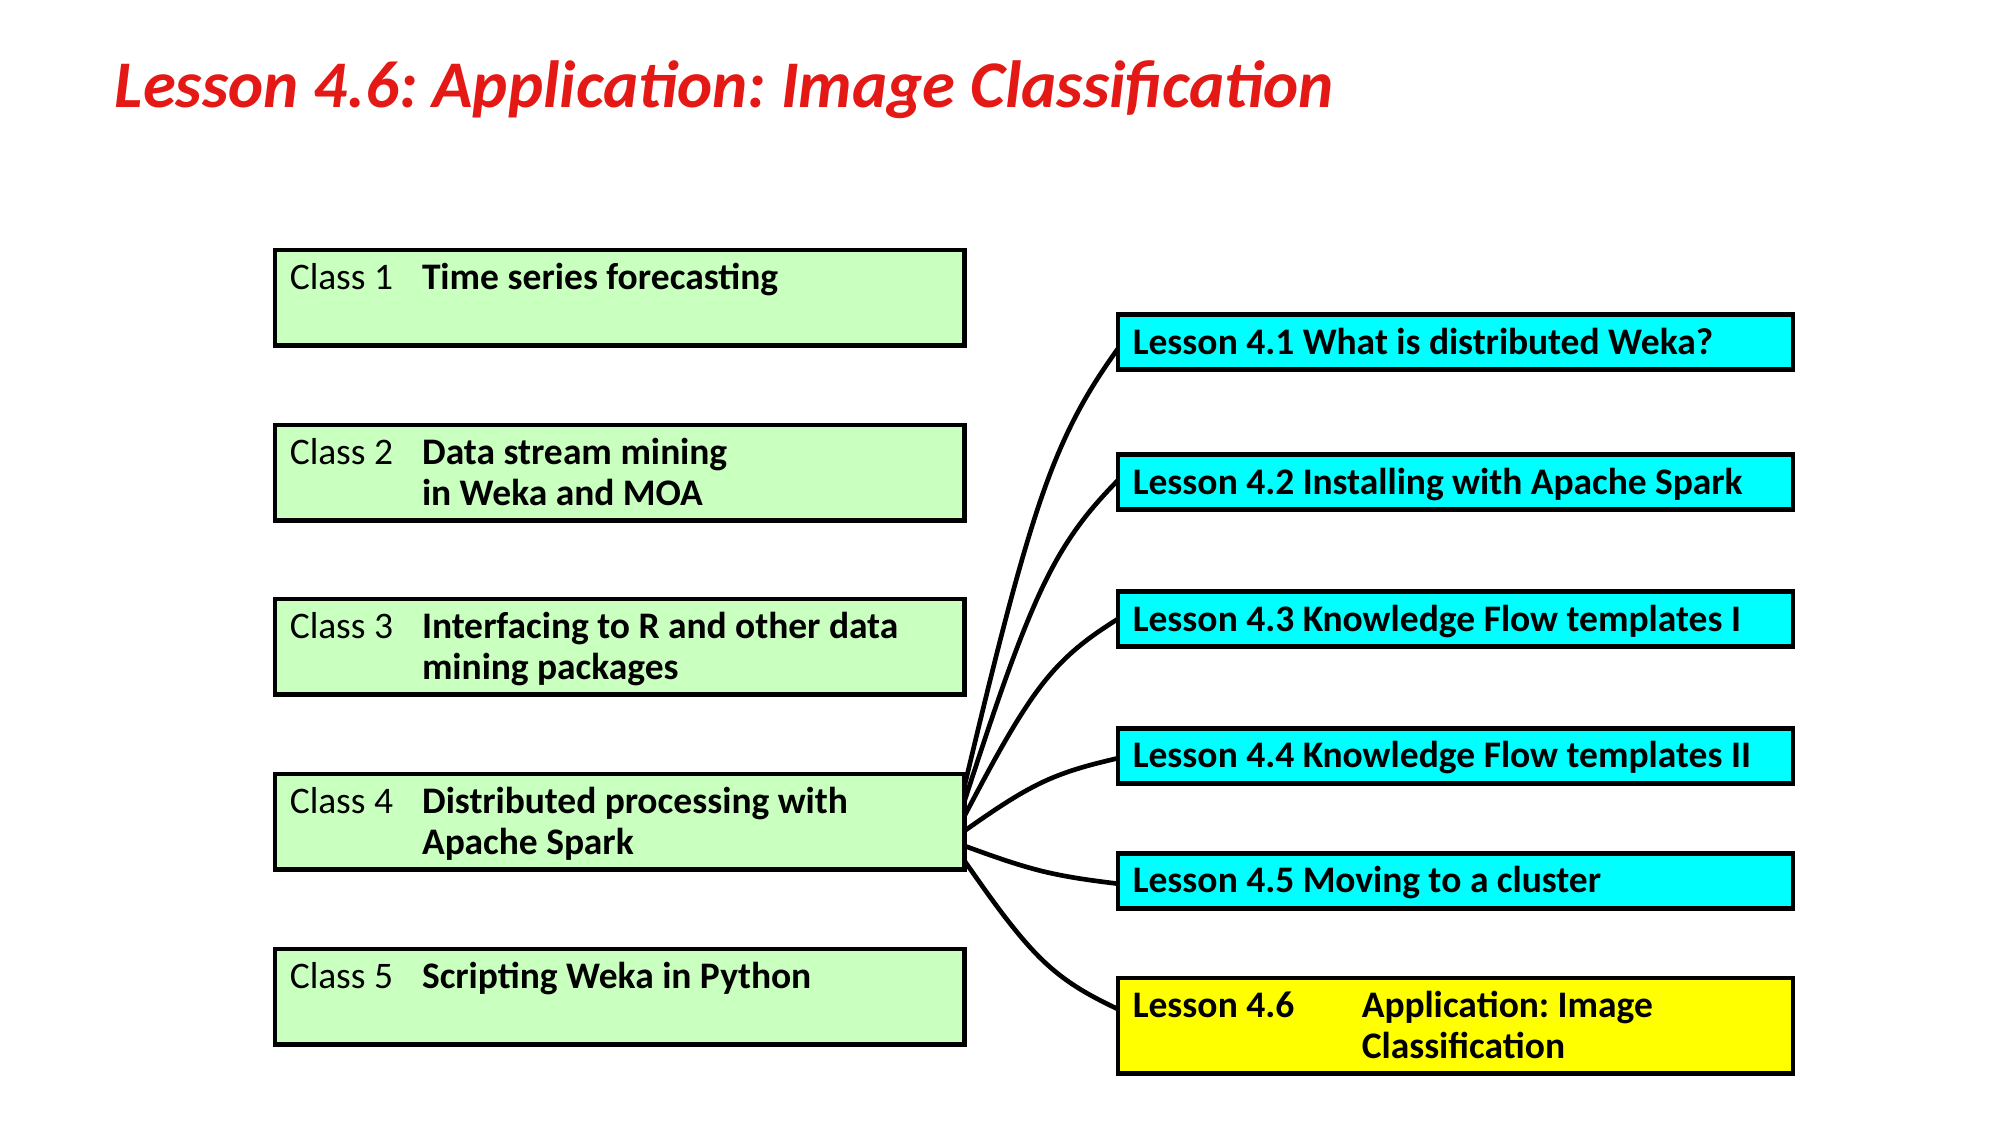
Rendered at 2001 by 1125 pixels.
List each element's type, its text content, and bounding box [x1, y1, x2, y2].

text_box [964, 337, 1126, 1012]
text_box Lesson 4.1 What is distributed Weka? [1118, 314, 1794, 370]
text_box Lesson 4.2 Installing with Apache Spark [1131, 454, 1794, 510]
text_box Lesson 4.4 Knowledge Flow templates II [1131, 728, 1794, 784]
text_box Lesson 4.5 Moving to a cluster [1131, 853, 1794, 909]
text_box Lesson 4.3 Knowledge Flow templates I [1131, 591, 1794, 647]
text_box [274, 249, 965, 1047]
text_box Lesson 4.6 Application: Image Classification [1118, 978, 1794, 1074]
title Lesson 4.6: Application: Image Classification [99, 0, 1583, 161]
